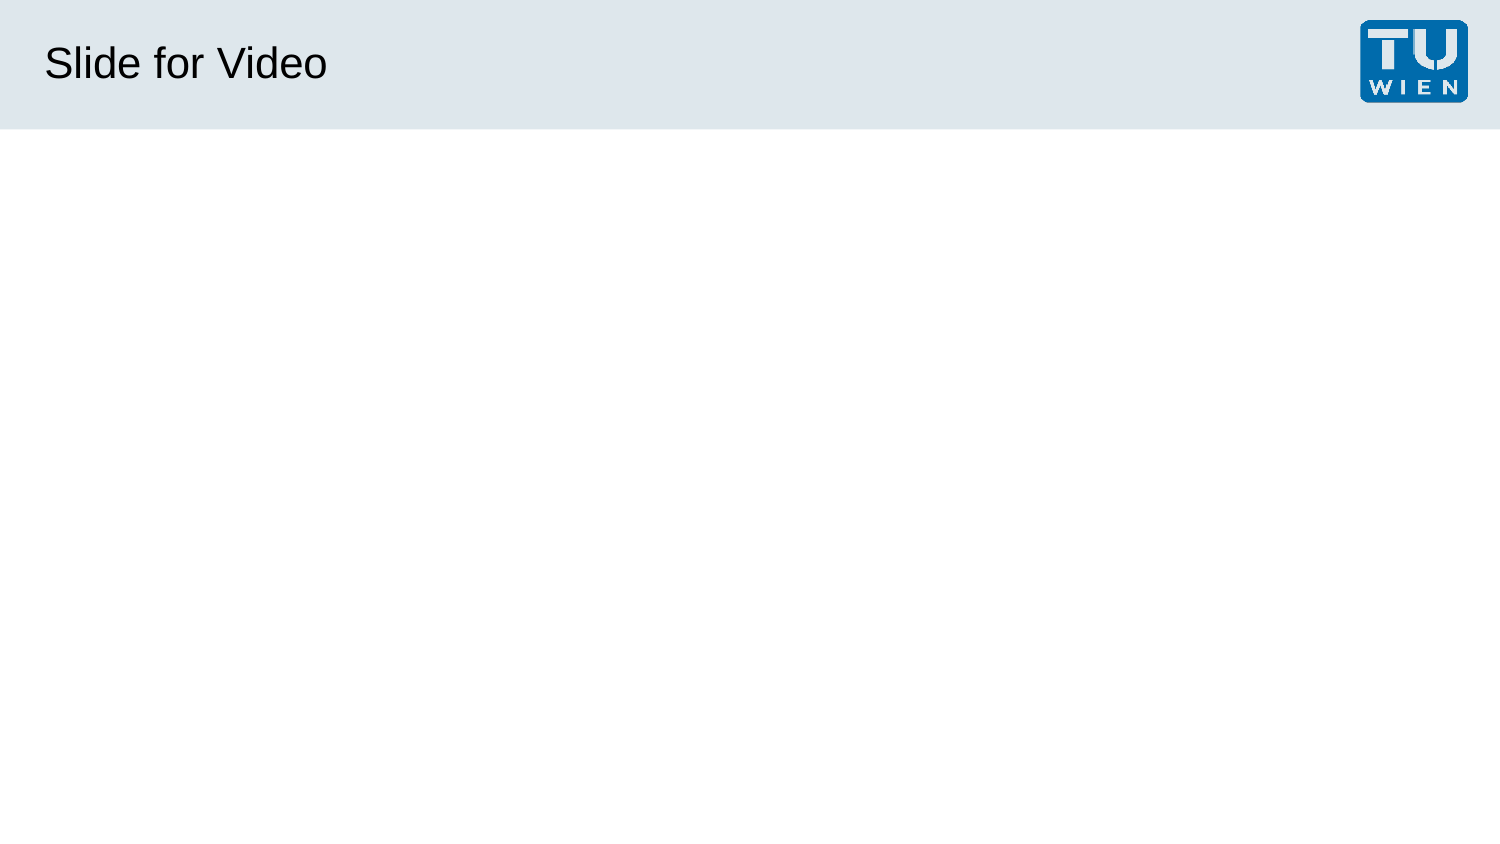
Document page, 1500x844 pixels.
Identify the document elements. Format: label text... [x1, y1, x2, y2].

title Slide for Video [29, 1, 1199, 121]
picture [1360, 20, 1471, 103]
